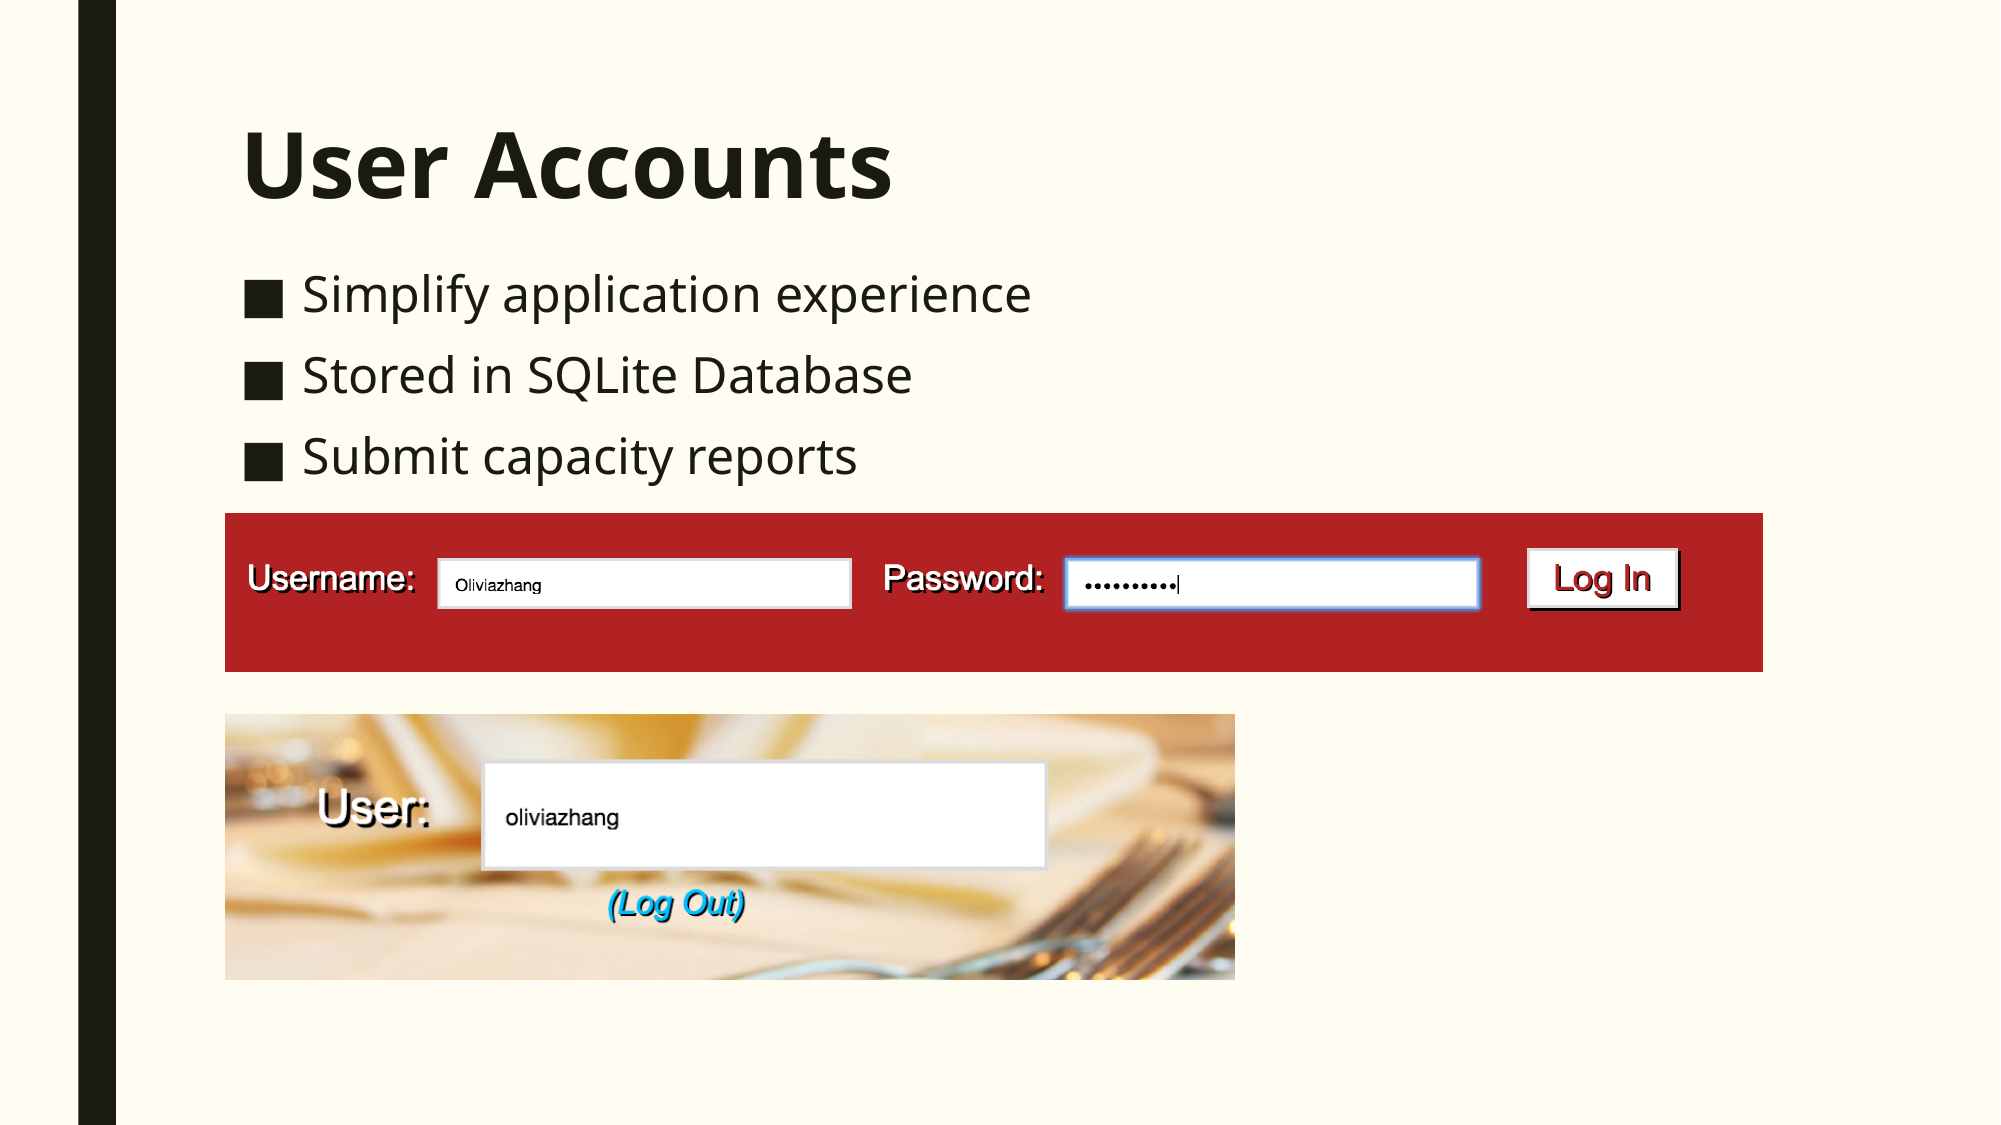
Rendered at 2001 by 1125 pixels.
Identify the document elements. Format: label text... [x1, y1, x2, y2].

list Simplify application experience Stored in SQLite Database Submit capacity reports [225, 259, 1800, 847]
picture [224, 714, 1235, 980]
picture [224, 513, 1763, 672]
title User Accounts [225, 112, 1800, 259]
